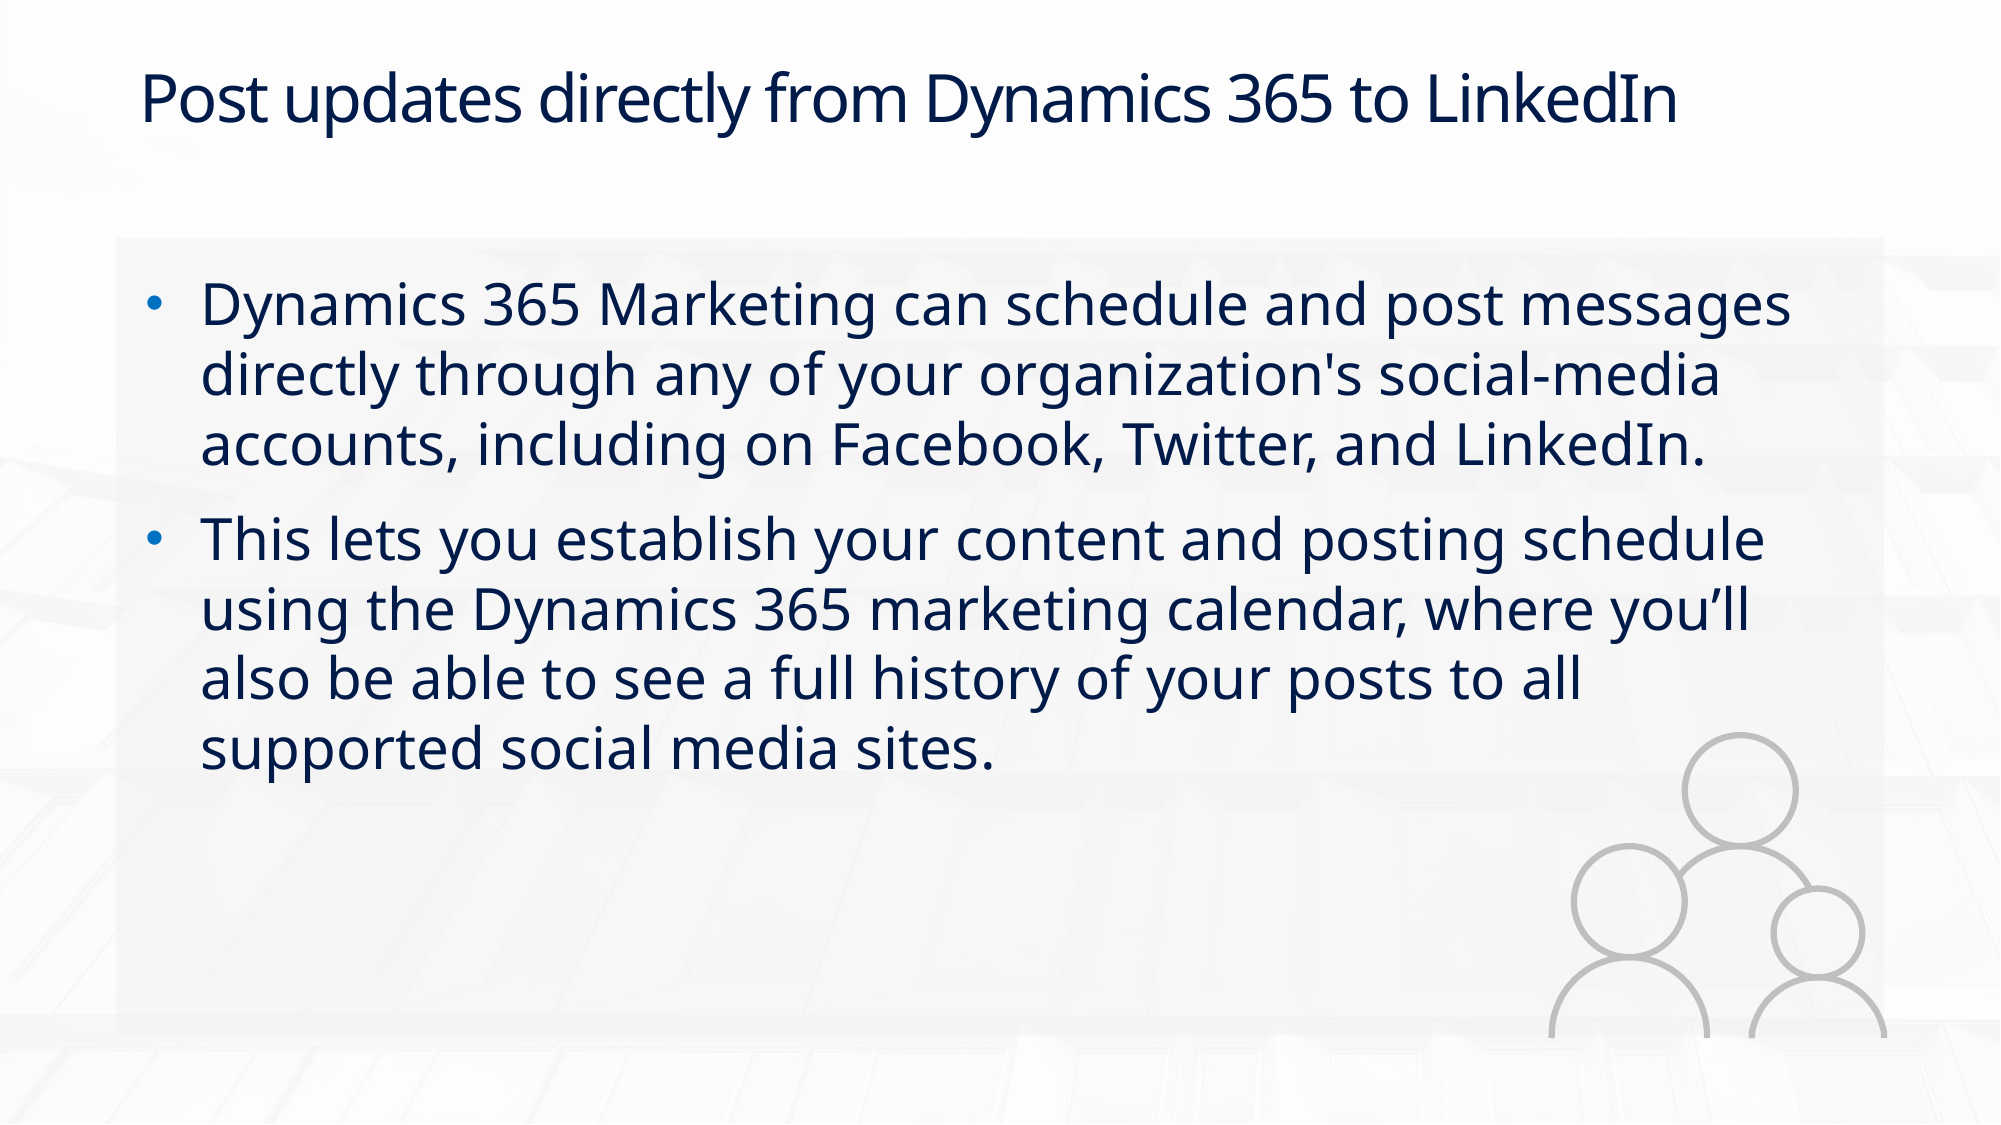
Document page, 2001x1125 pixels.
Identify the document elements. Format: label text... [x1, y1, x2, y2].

list Dynamics 365 Marketing can schedule and post messages directly through any of your organization's social-media accounts, including on Facebook, Twitter, and LinkedIn. This lets you establish your content and posting schedule using the Dynamics 365 marketing calendar, where you’ll also be able to see a full history of your posts to all supported social media sites. [115, 237, 1885, 1036]
title Post updates directly from Dynamics 365 to LinkedIn [115, 27, 1885, 175]
text_box [1551, 846, 1707, 1035]
text_box [1680, 735, 1885, 1036]
